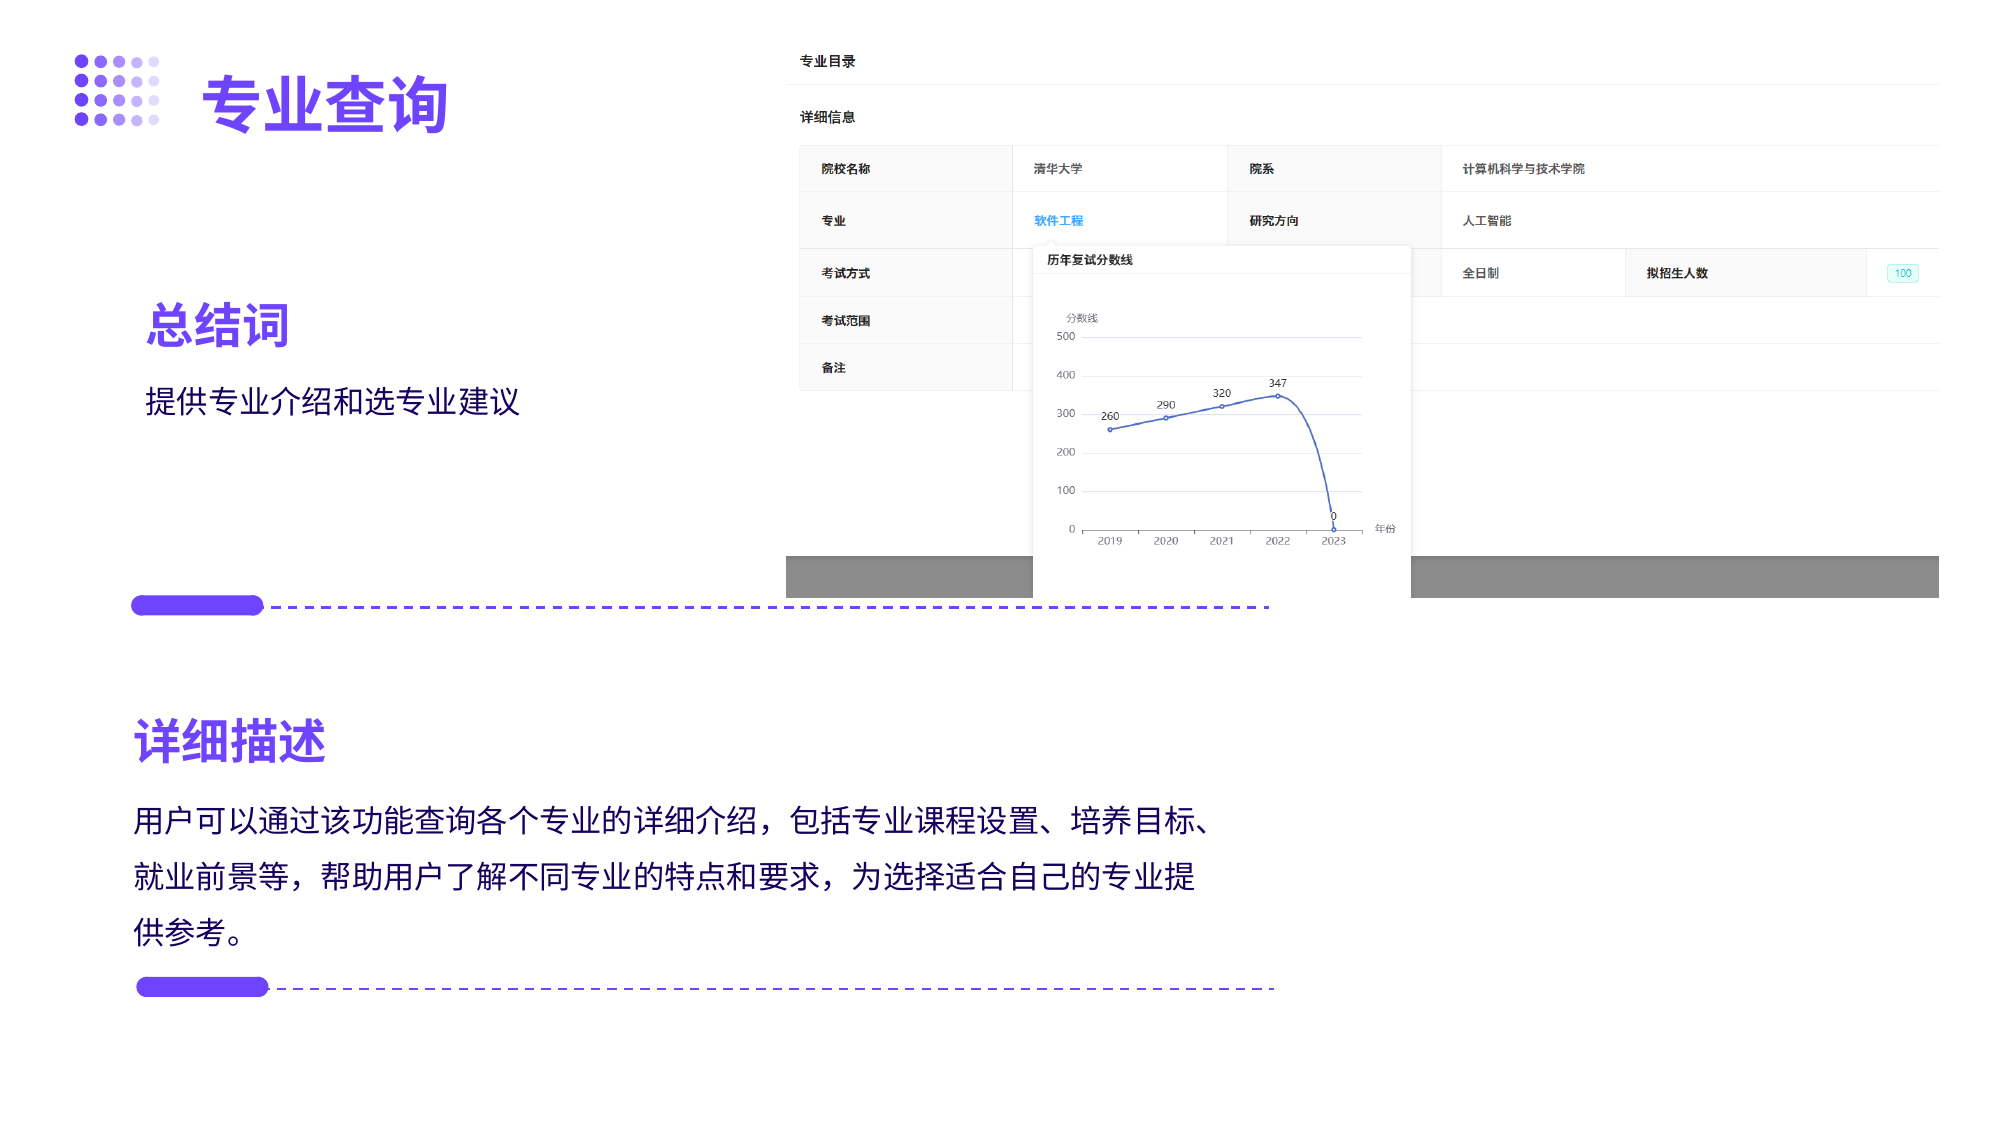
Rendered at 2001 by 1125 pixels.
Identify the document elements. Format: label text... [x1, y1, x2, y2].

text_box [136, 976, 157, 998]
text_box [243, 595, 264, 616]
text_box [145, 595, 250, 616]
text_box 用户可以通过该功能查询各个专业的详细介绍，包括专业课程设置、培养目标、就业前景等，帮助用户了解不同专业的特点和要求，为选择适合自己的专业提供参考。 [113, 762, 1231, 972]
text_box 详细描述 [113, 647, 1184, 762]
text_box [74, 14, 1821, 166]
text_box [248, 976, 269, 998]
text_box [148, 976, 257, 997]
text_box 总结词 [125, 232, 786, 343]
picture [786, 38, 1940, 599]
text_box [131, 595, 152, 616]
text_box 提供专业介绍和选专业建议 [125, 343, 786, 441]
